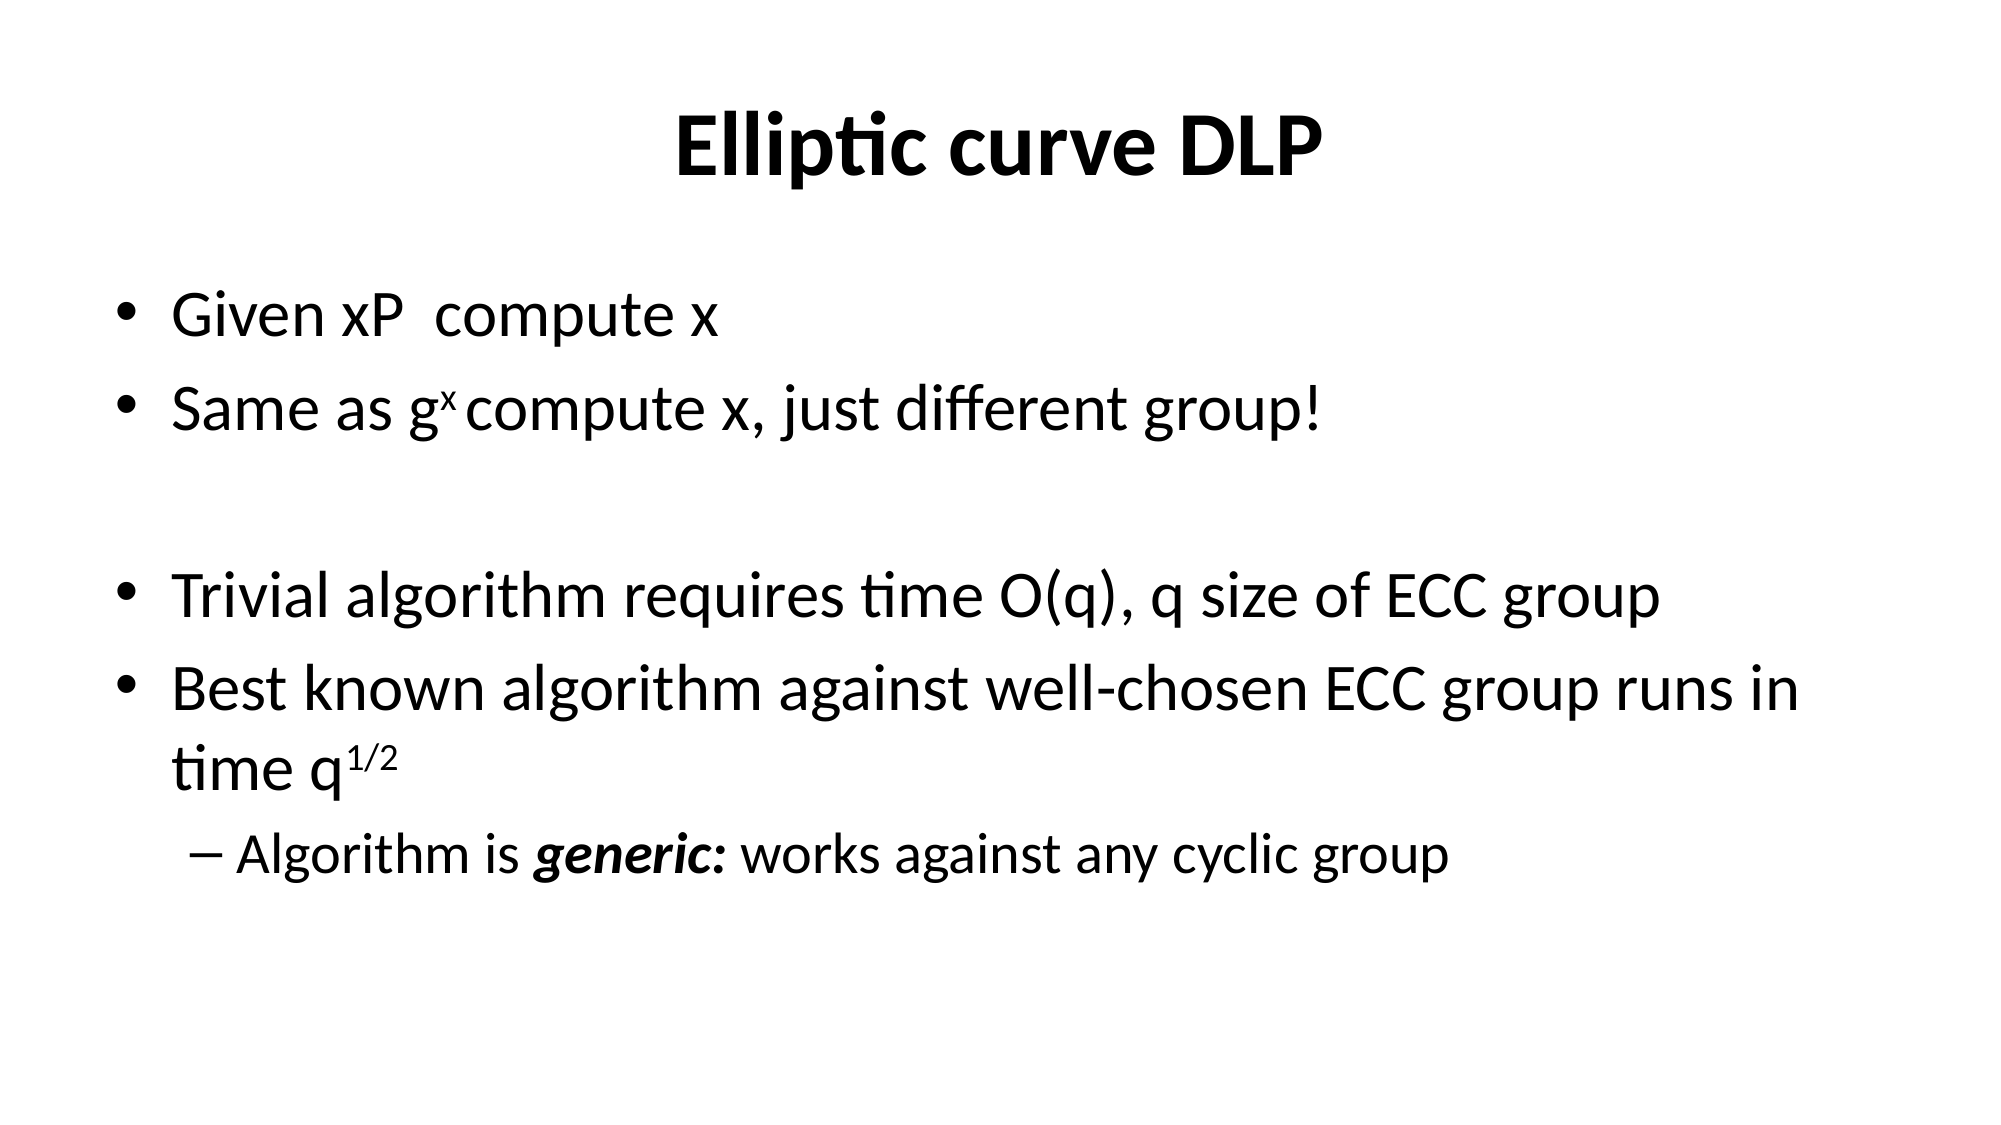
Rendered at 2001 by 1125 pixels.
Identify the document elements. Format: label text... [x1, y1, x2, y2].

list Given xP compute x Same as gx compute x, just different group! Trivial algorithm requires time O(q), q size of ECC group Best known algorithm against well-chosen ECC group runs in time q1/2 Algorithm is generic: works against any cyclic group [99, 262, 1900, 1005]
title Elliptic curve DLP [99, 45, 1900, 233]
